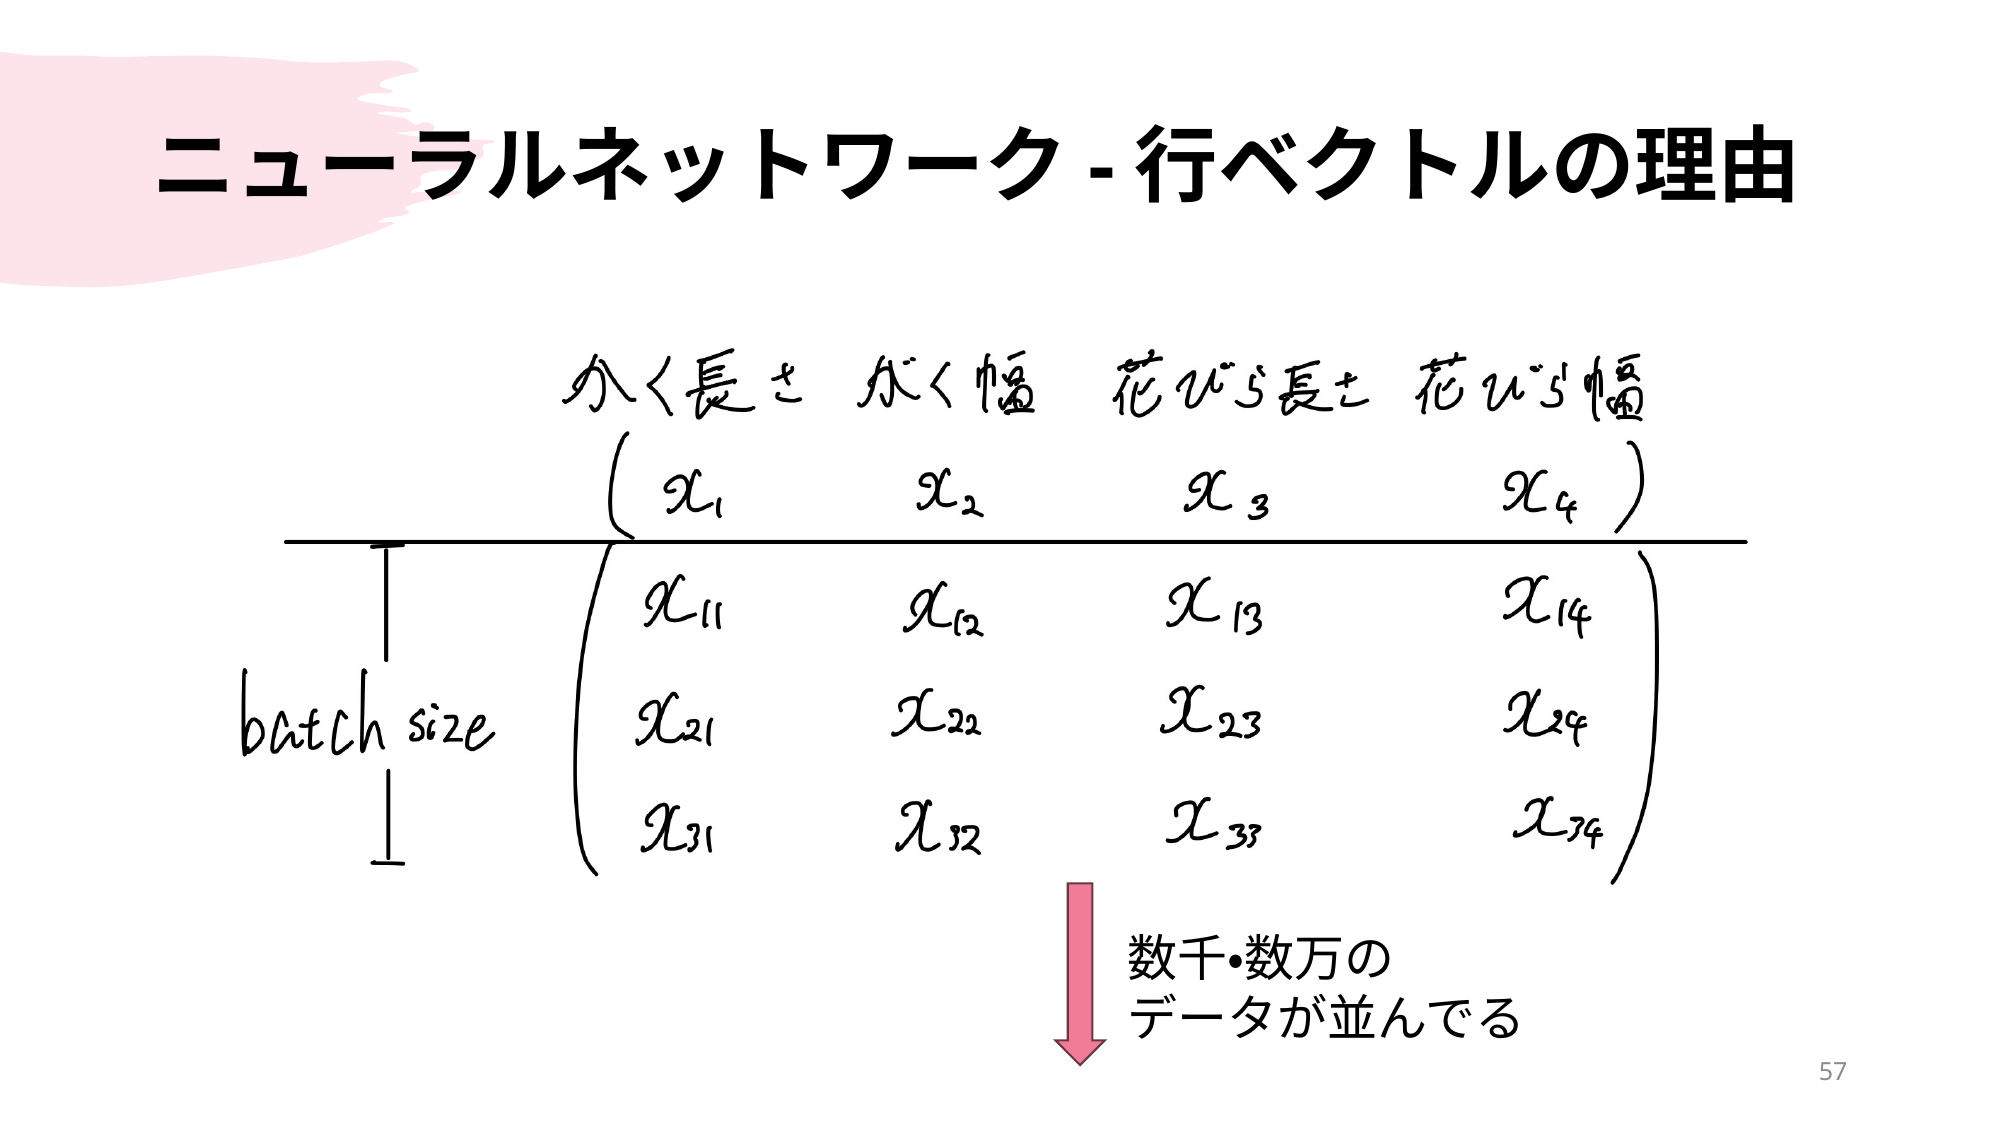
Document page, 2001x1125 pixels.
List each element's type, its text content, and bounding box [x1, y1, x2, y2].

text_box 数千・数万の データが並んでる [1127, 926, 1611, 1047]
title ニューラルネットワーク-行ベクトルの理由 [137, 59, 1892, 278]
picture [191, 290, 1769, 921]
slide_number 57 [1412, 1042, 1863, 1103]
text_box [1053, 921, 1108, 1067]
